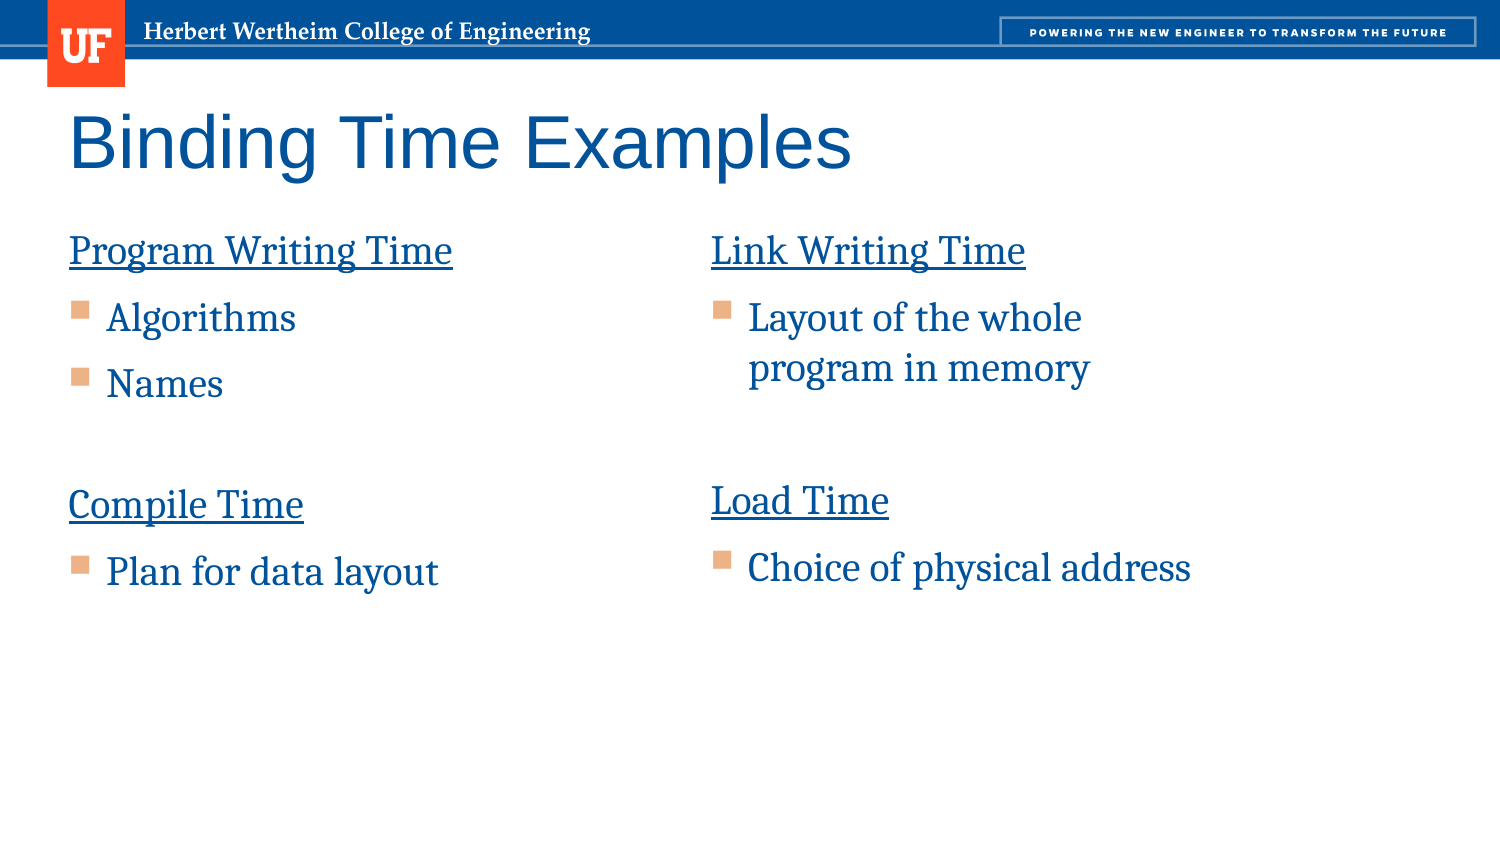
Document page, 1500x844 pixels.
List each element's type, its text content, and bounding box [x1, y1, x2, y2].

text_box Link Writing Time Layout of the whole program in memory Load Time Choice of physical address [695, 215, 1242, 815]
list Program Writing Time Algorithms Names Compile Time Plan for data layout [53, 215, 695, 815]
title Binding Time Examples [53, 86, 1414, 224]
picture [0, 0, 1500, 87]
